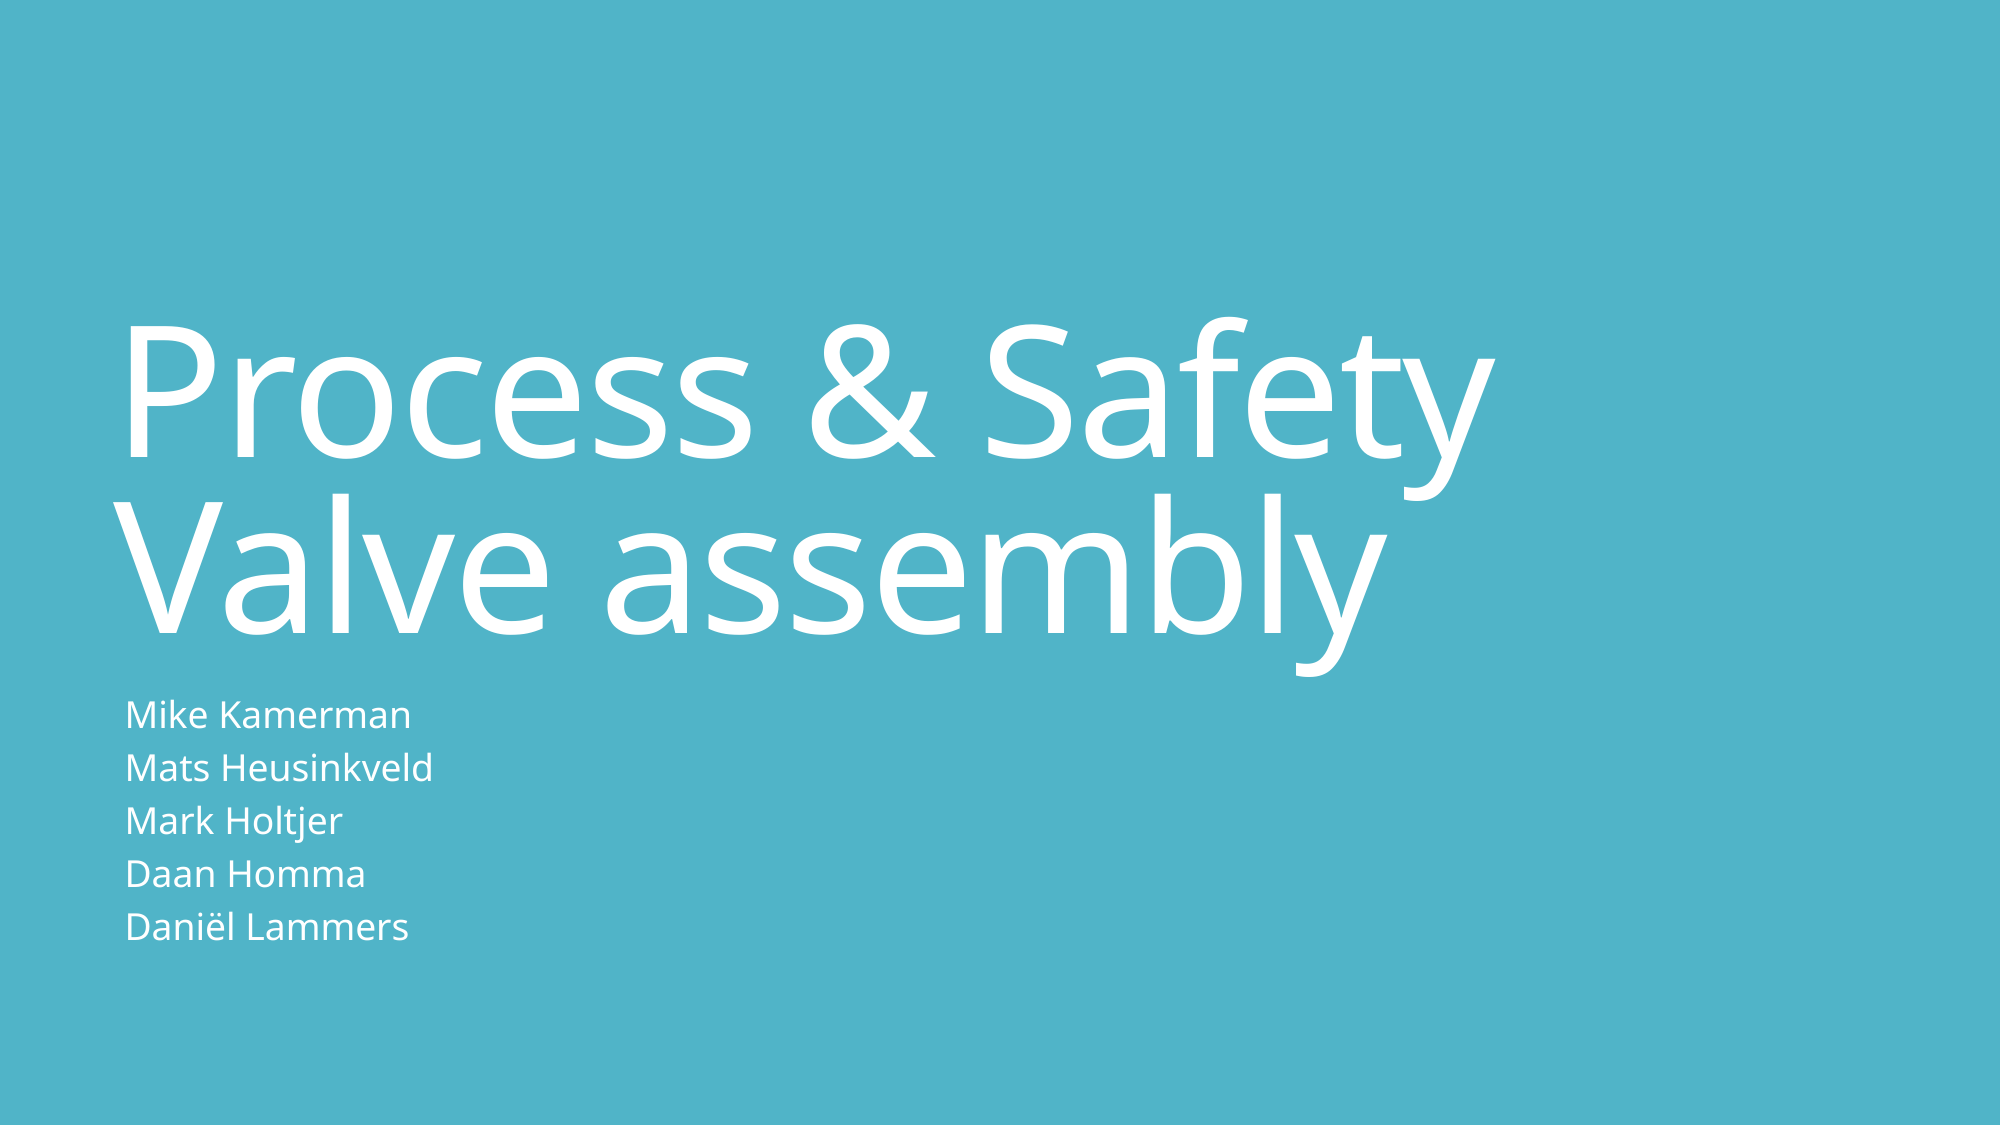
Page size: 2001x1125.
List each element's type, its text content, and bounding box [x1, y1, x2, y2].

subtitle Mike Kamerman Mats Heusinkveld Mark Holtjer Daan Homma Daniël Lammers [109, 690, 1624, 961]
title Process & Safety Valve assembly [98, 126, 1868, 677]
